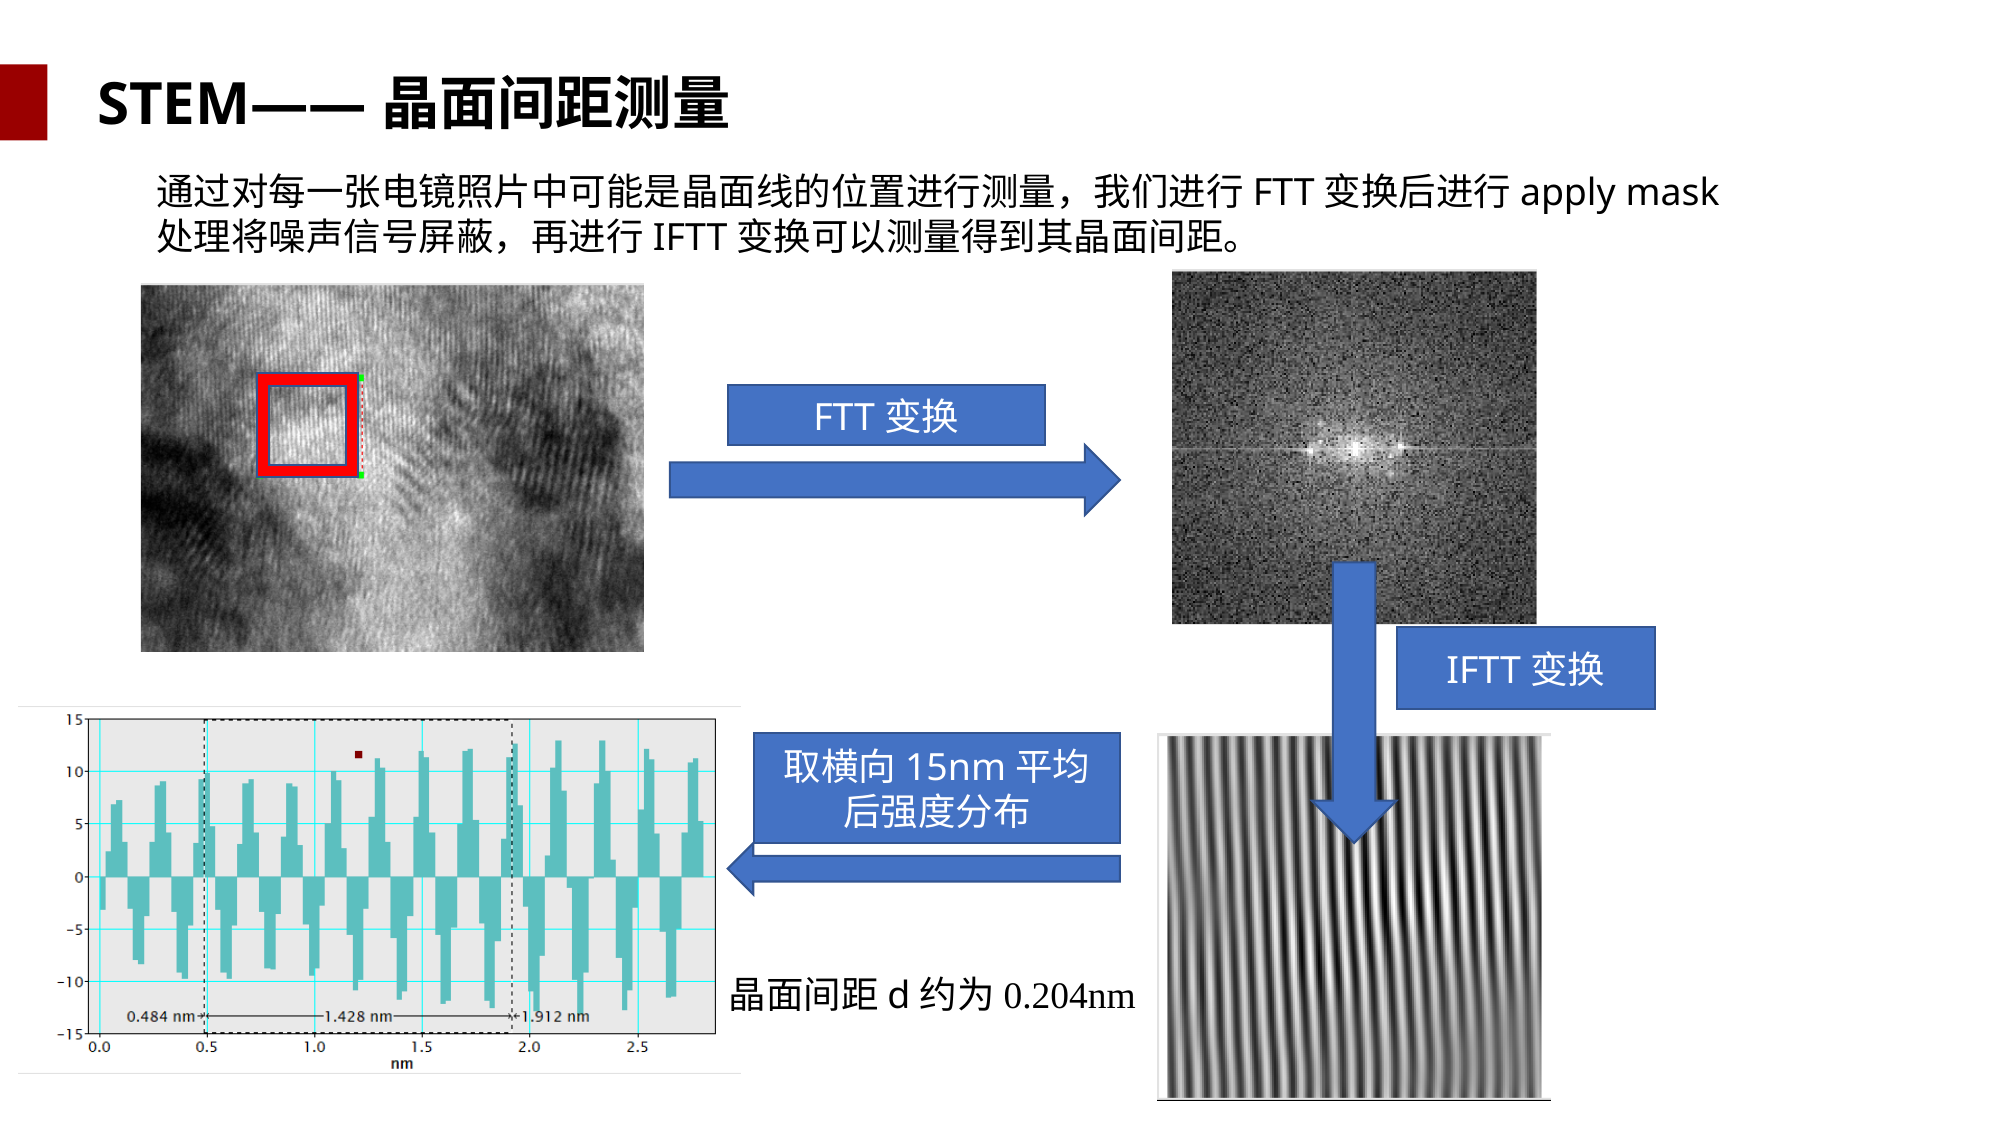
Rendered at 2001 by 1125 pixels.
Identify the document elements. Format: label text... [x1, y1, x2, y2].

text_box STEM——晶面间距测量 [82, 58, 1918, 144]
text_box [668, 442, 1122, 518]
picture [1172, 269, 1537, 625]
text_box 晶面间距d约为0.204nm [741, 963, 1157, 1024]
text_box IFTT变换 [1396, 626, 1656, 710]
text_box [1331, 625, 1377, 733]
text_box 通过对每一张电镜照片中可能是晶面线的位置进行测量，我们进行FTT变换后进行apply mask处理将噪声信号屏蔽，再进行IFTT变换可以测量得到其晶面间距。 [141, 160, 1739, 266]
text_box FTT变换 [727, 384, 1046, 446]
text_box [741, 841, 1121, 897]
picture [1157, 733, 1551, 1101]
text_box [0, 64, 48, 141]
text_box 取横向15nm平均后强度分布 [753, 732, 1121, 844]
picture [140, 283, 644, 652]
picture [18, 706, 741, 1074]
slide_number [1412, 1042, 1863, 1103]
